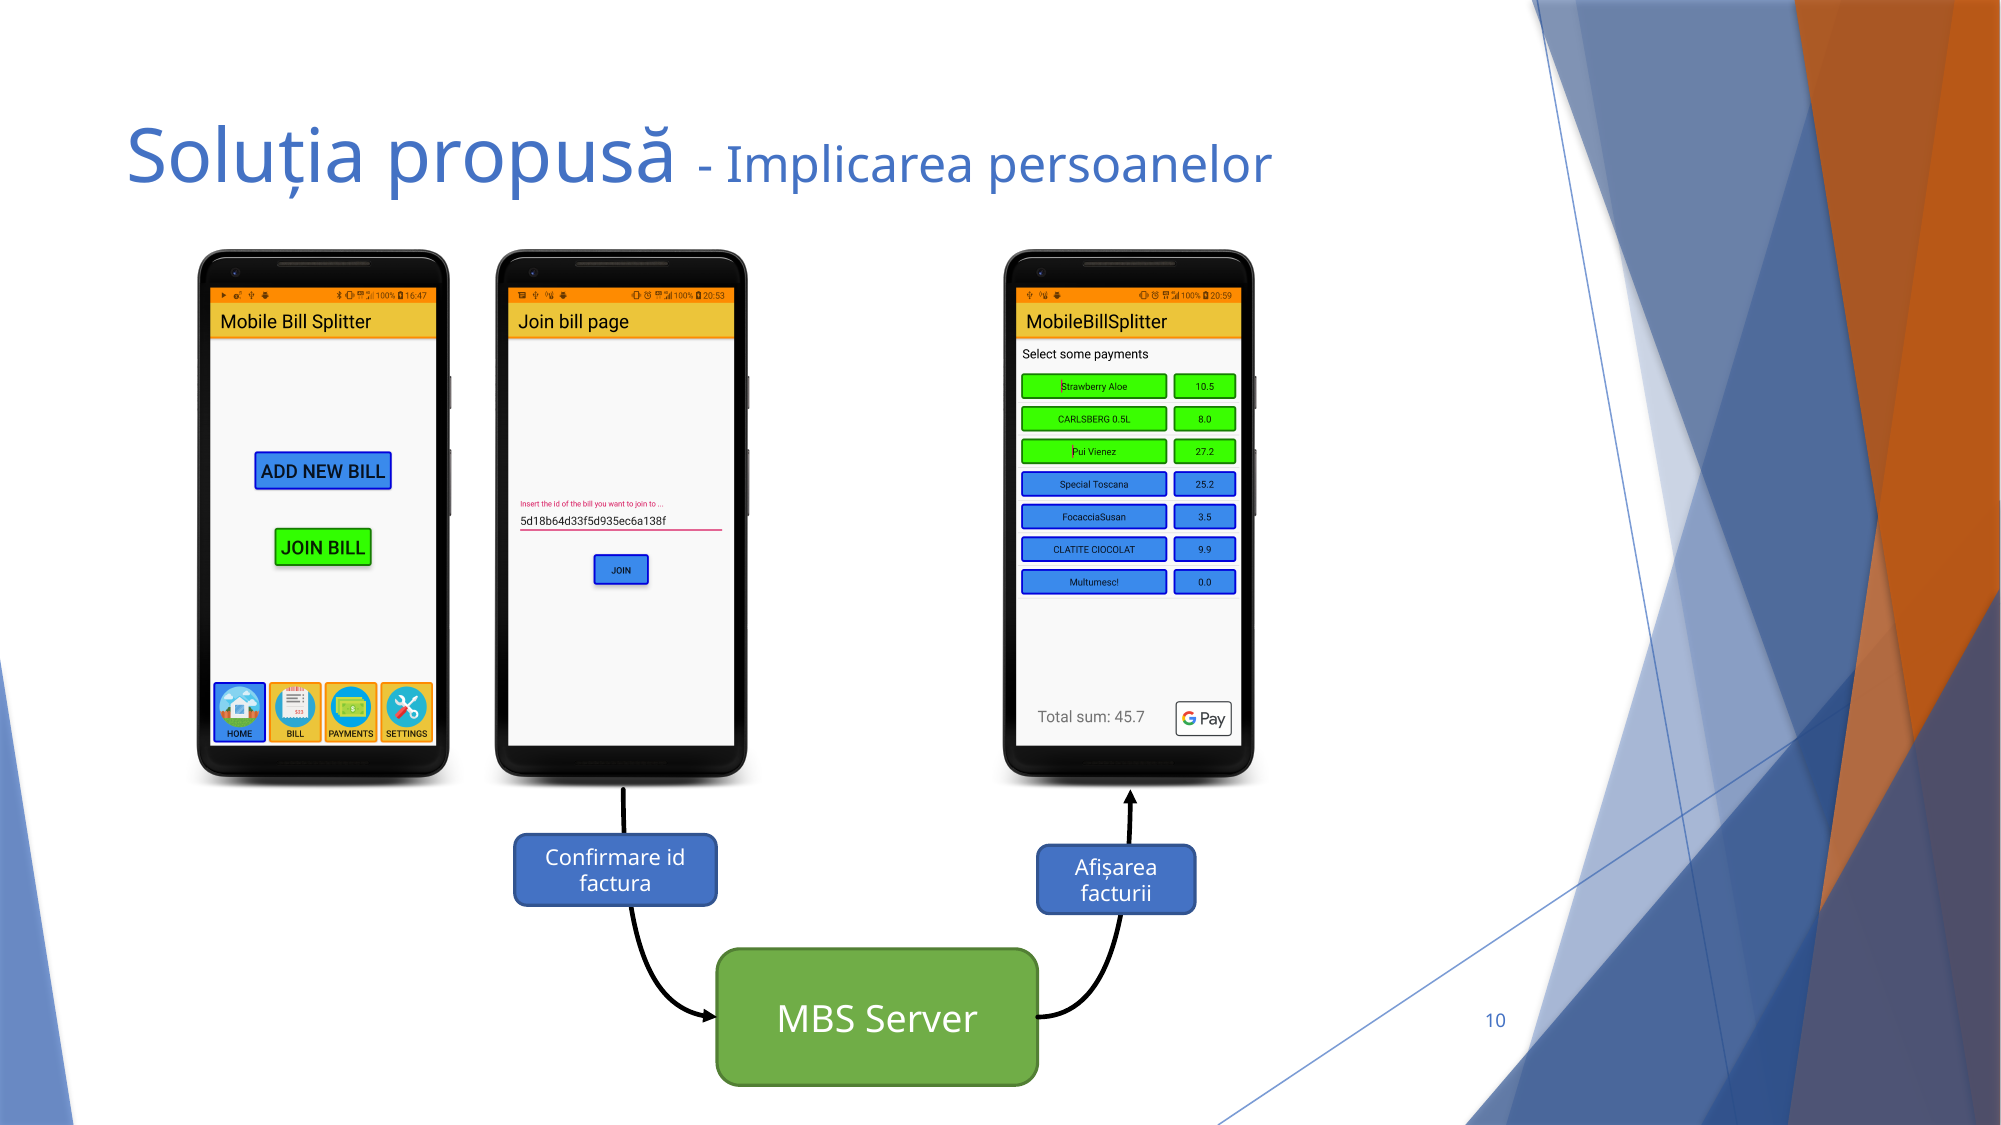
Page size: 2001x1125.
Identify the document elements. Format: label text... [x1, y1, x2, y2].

picture [991, 249, 1270, 790]
text_box Confirmare id factura [513, 832, 718, 907]
text_box MBS Server [715, 947, 1040, 1087]
slide_number 10 [1409, 991, 1522, 1051]
picture [186, 249, 465, 790]
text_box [1037, 788, 1131, 1018]
picture [484, 249, 763, 790]
text_box Afișarea facturii [1135, 843, 1197, 916]
title Soluția propusă - Implicarea persoanelor [111, 99, 1718, 317]
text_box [555, 855, 785, 951]
